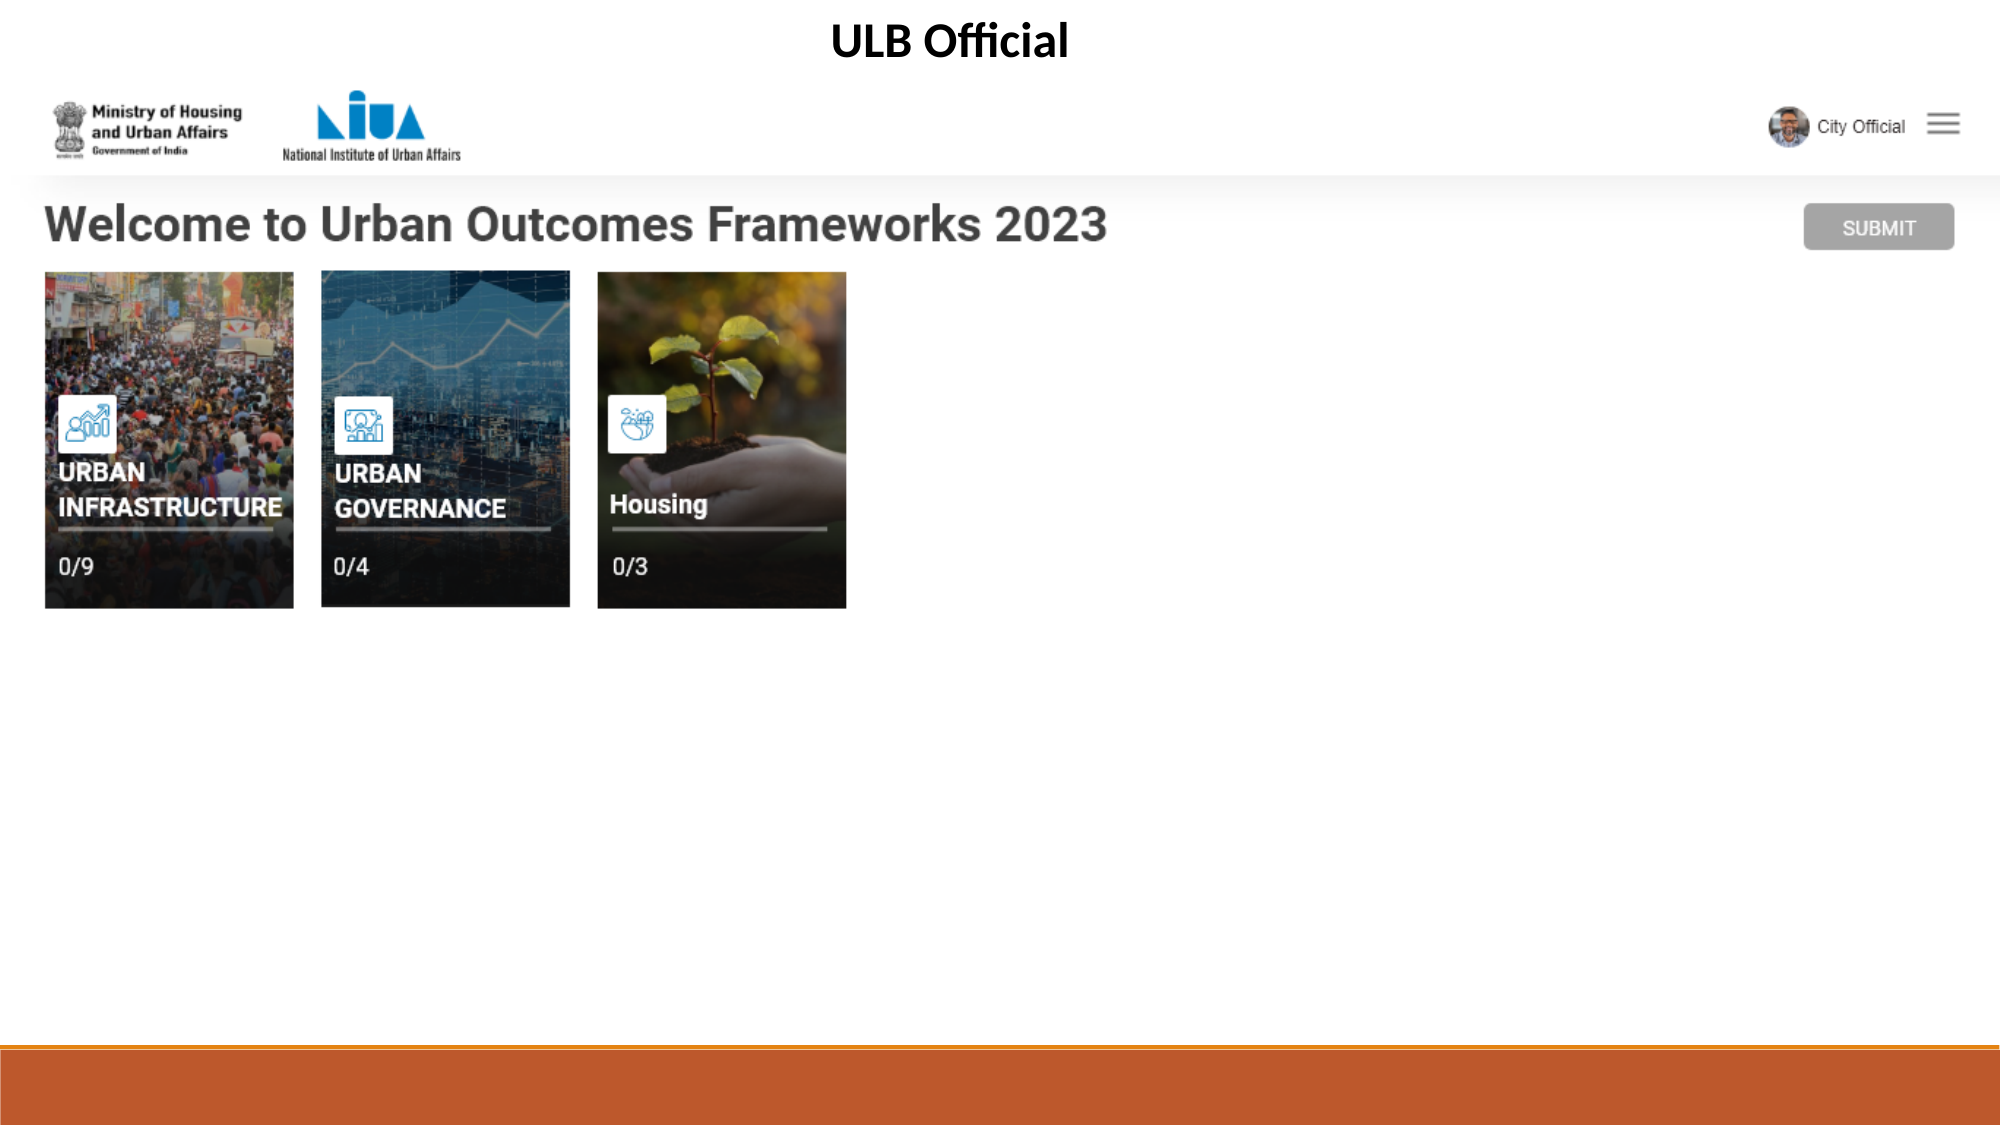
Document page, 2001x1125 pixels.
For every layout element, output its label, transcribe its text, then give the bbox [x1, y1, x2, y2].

picture [0, 79, 2000, 1046]
text_box ULB Official [815, 0, 1101, 75]
